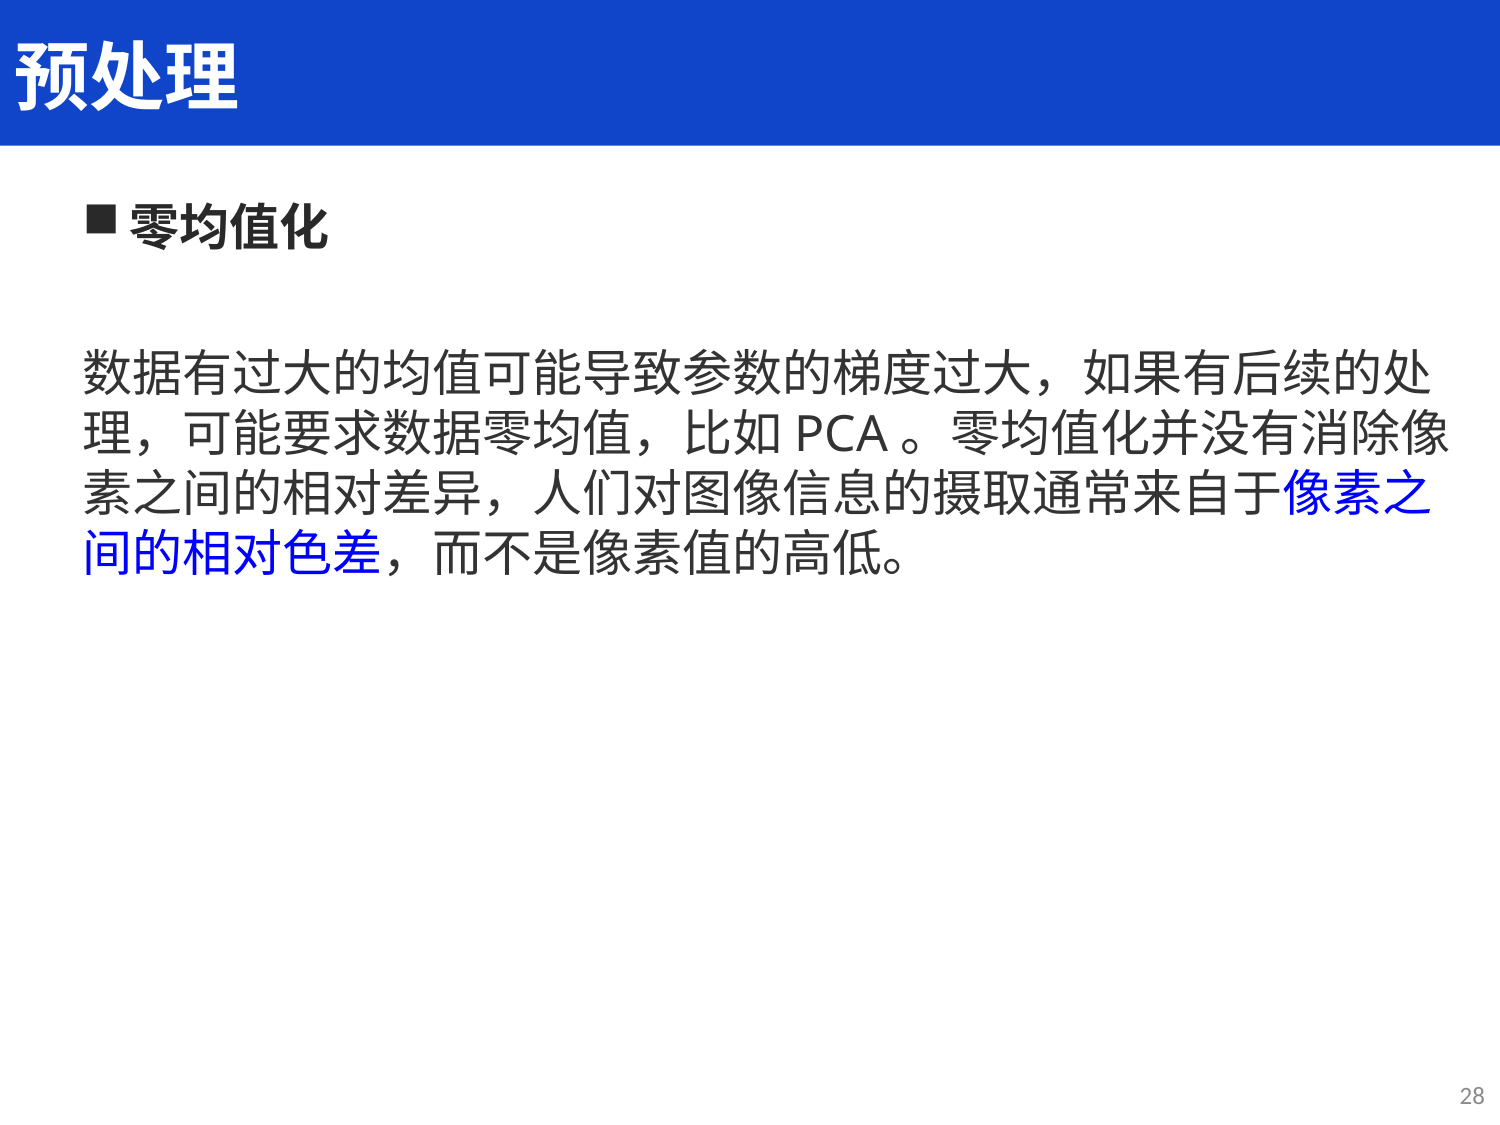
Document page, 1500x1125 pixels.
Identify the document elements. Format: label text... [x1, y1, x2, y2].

text_box 28 [1162, 1065, 1500, 1125]
text_box 预处理 [0, 0, 1500, 146]
text_box 零均值化 数据有过大的均值可能导致参数的梯度过大，如果有后续的处理，可能要求数据零均值，比如PCA。零均值化并没有消除像素之间的相对差异，人们对图像信息的摄取通常来自于像素之间的相对色差，而不是像素值的高低。 [67, 125, 1484, 661]
